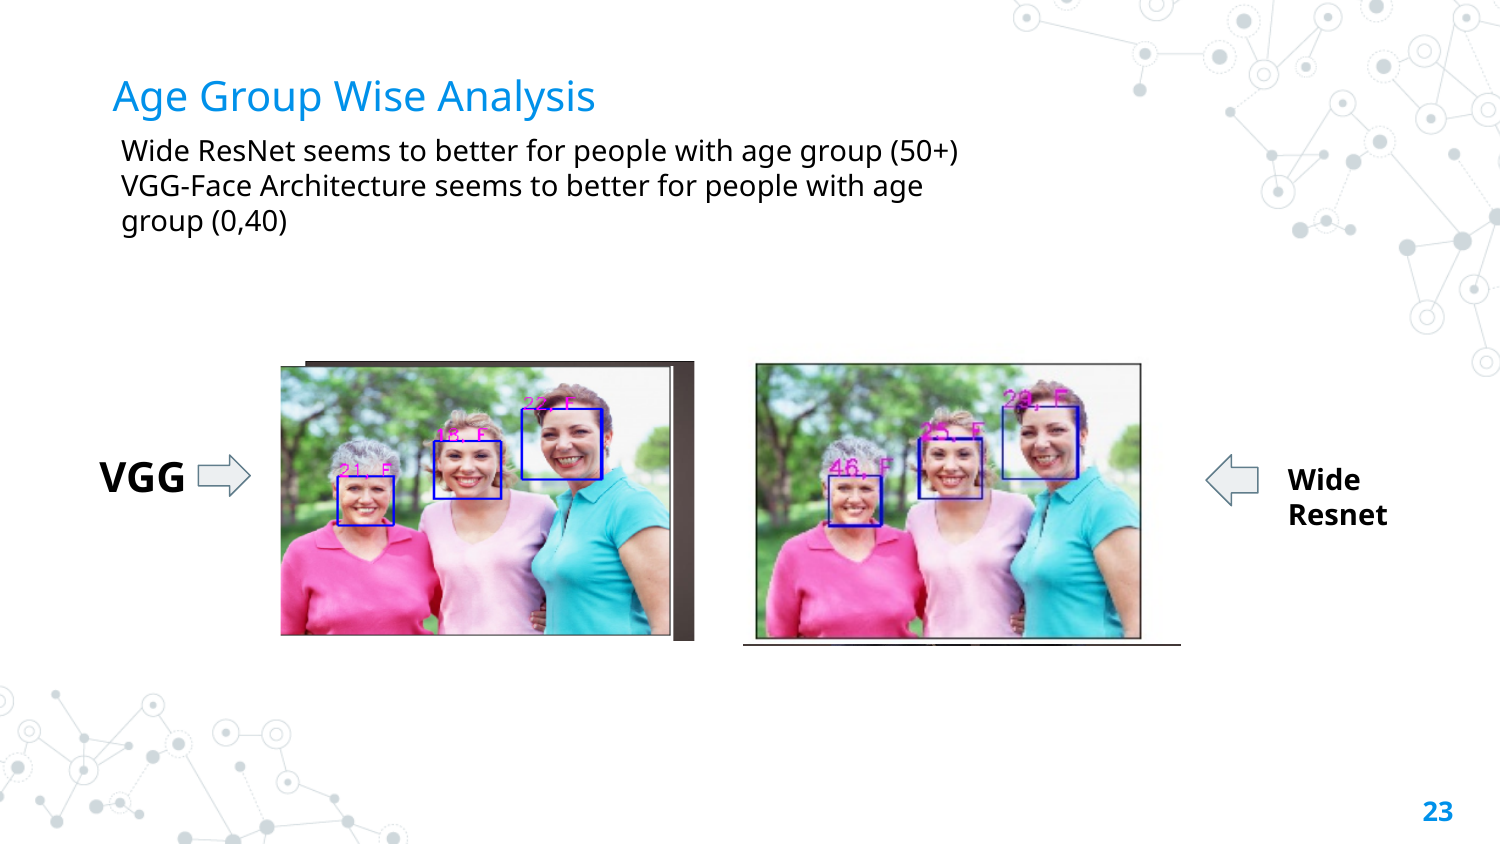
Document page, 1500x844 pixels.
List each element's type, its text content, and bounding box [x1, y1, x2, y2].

text_box [1206, 454, 1258, 506]
text_box Wide ResNet seems to better for people with age group (50+) VGG-Face Architecture seems to better for people with age group (0,40) [106, 116, 1003, 219]
text_box ‹#› [1378, 779, 1469, 844]
text_box Wide Resnet [1272, 446, 1482, 512]
title Age Group Wise Analysis [97, 23, 1314, 135]
text_box VGG [84, 435, 275, 554]
picture [0, 0, 1500, 844]
text_box [198, 455, 251, 497]
